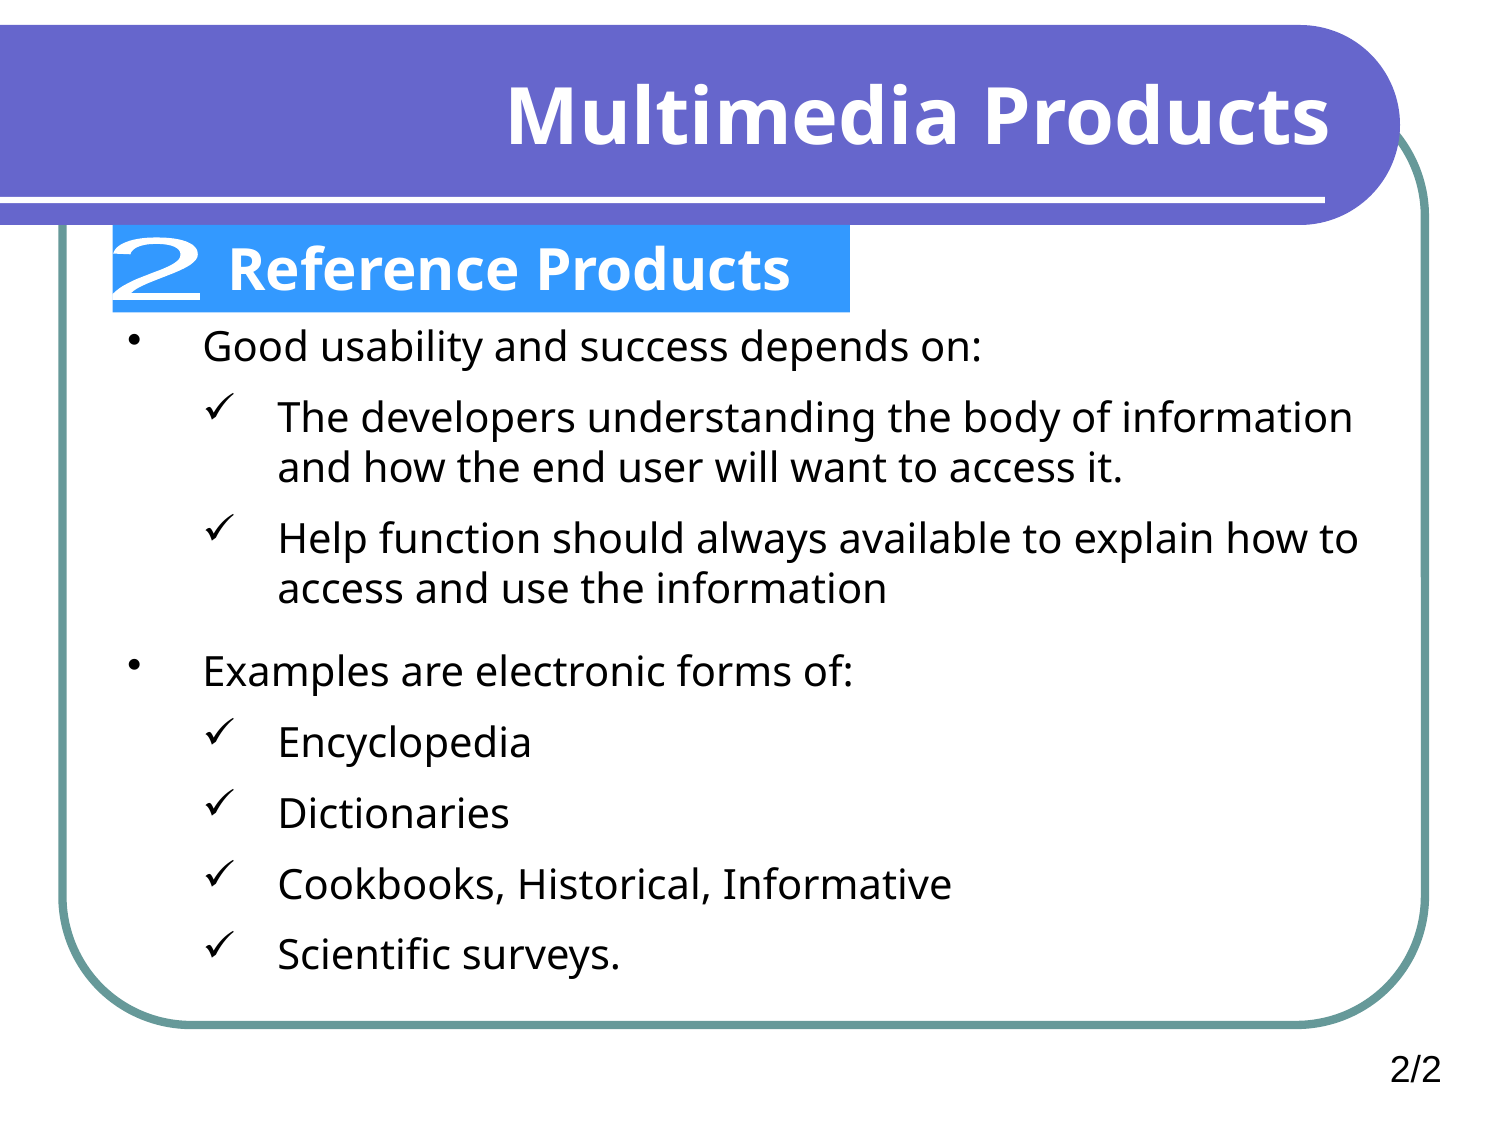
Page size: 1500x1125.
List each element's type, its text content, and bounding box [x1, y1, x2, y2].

text_box Examples are electronic forms of: Encyclopedia Dictionaries Cookbooks, Historical, Informative Scientific surveys. [112, 637, 1413, 986]
text_box 2/2 [1375, 1037, 1457, 1098]
text_box Good usability and success depends on: The developers understanding the body of information and how the end user will want to access it. Help function should always available to explain how to access and use the information [112, 312, 1413, 620]
list Reference Products [112, 224, 851, 312]
title Multimedia Products [31, 37, 1348, 188]
